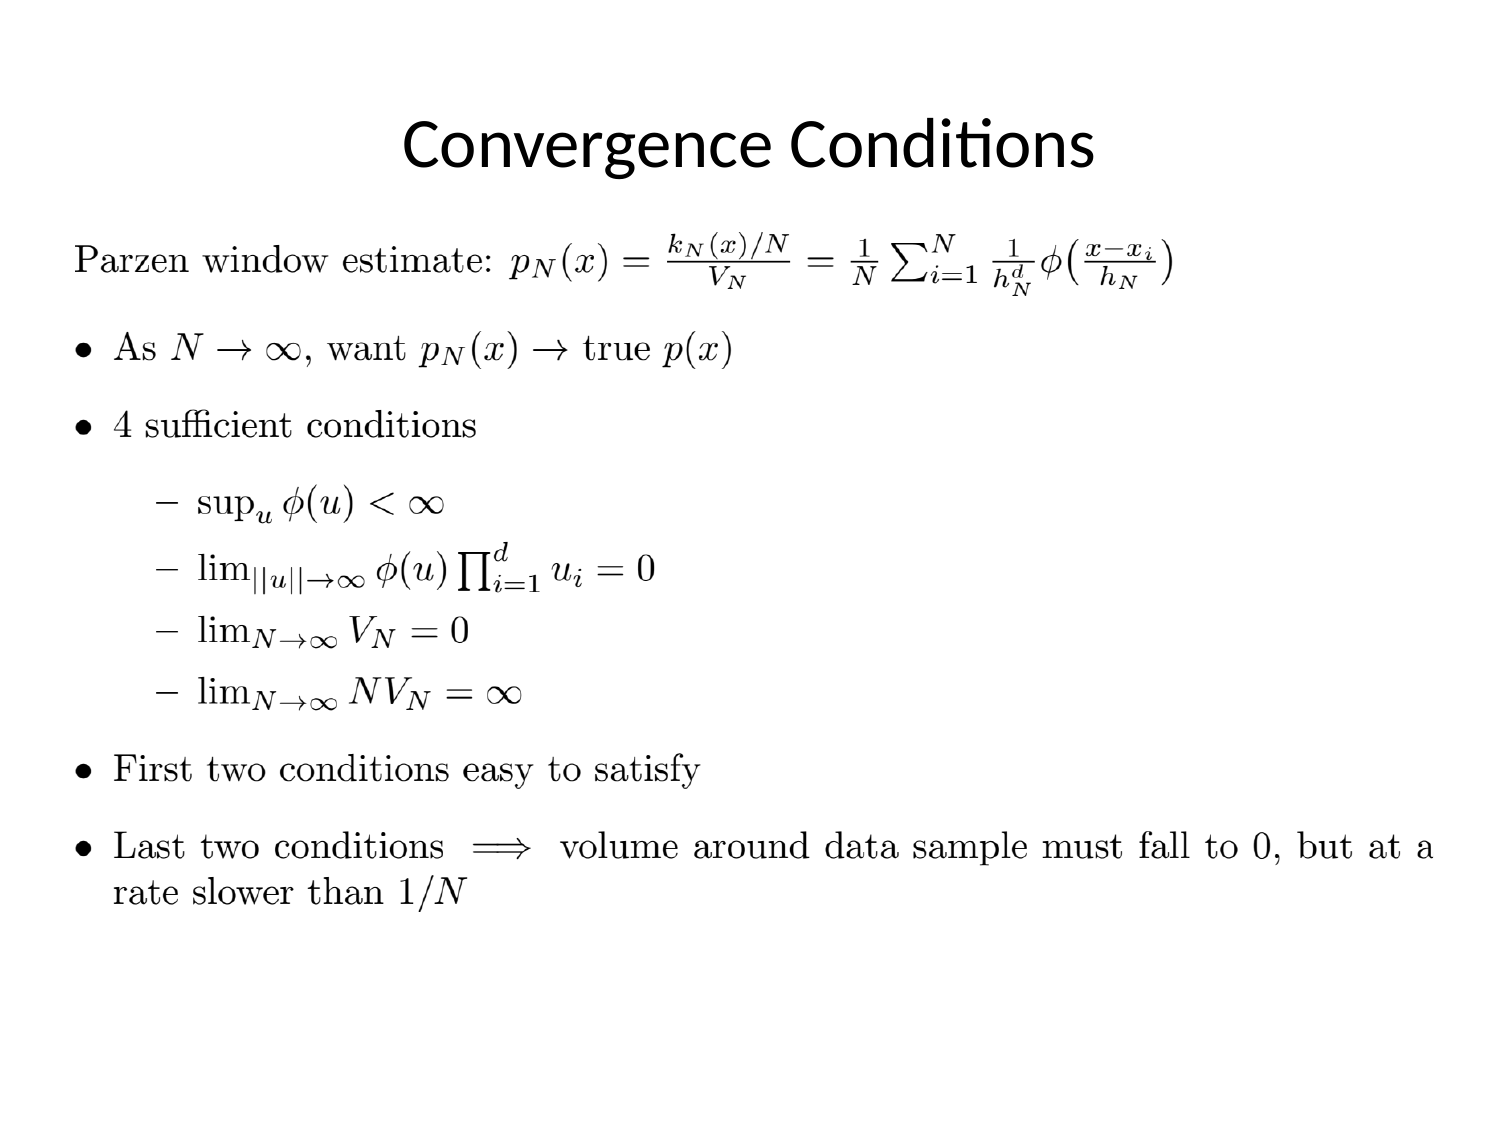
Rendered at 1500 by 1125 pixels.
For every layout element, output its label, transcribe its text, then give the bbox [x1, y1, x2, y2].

picture [74, 232, 1434, 912]
title Convergence Conditions [75, 45, 1425, 230]
